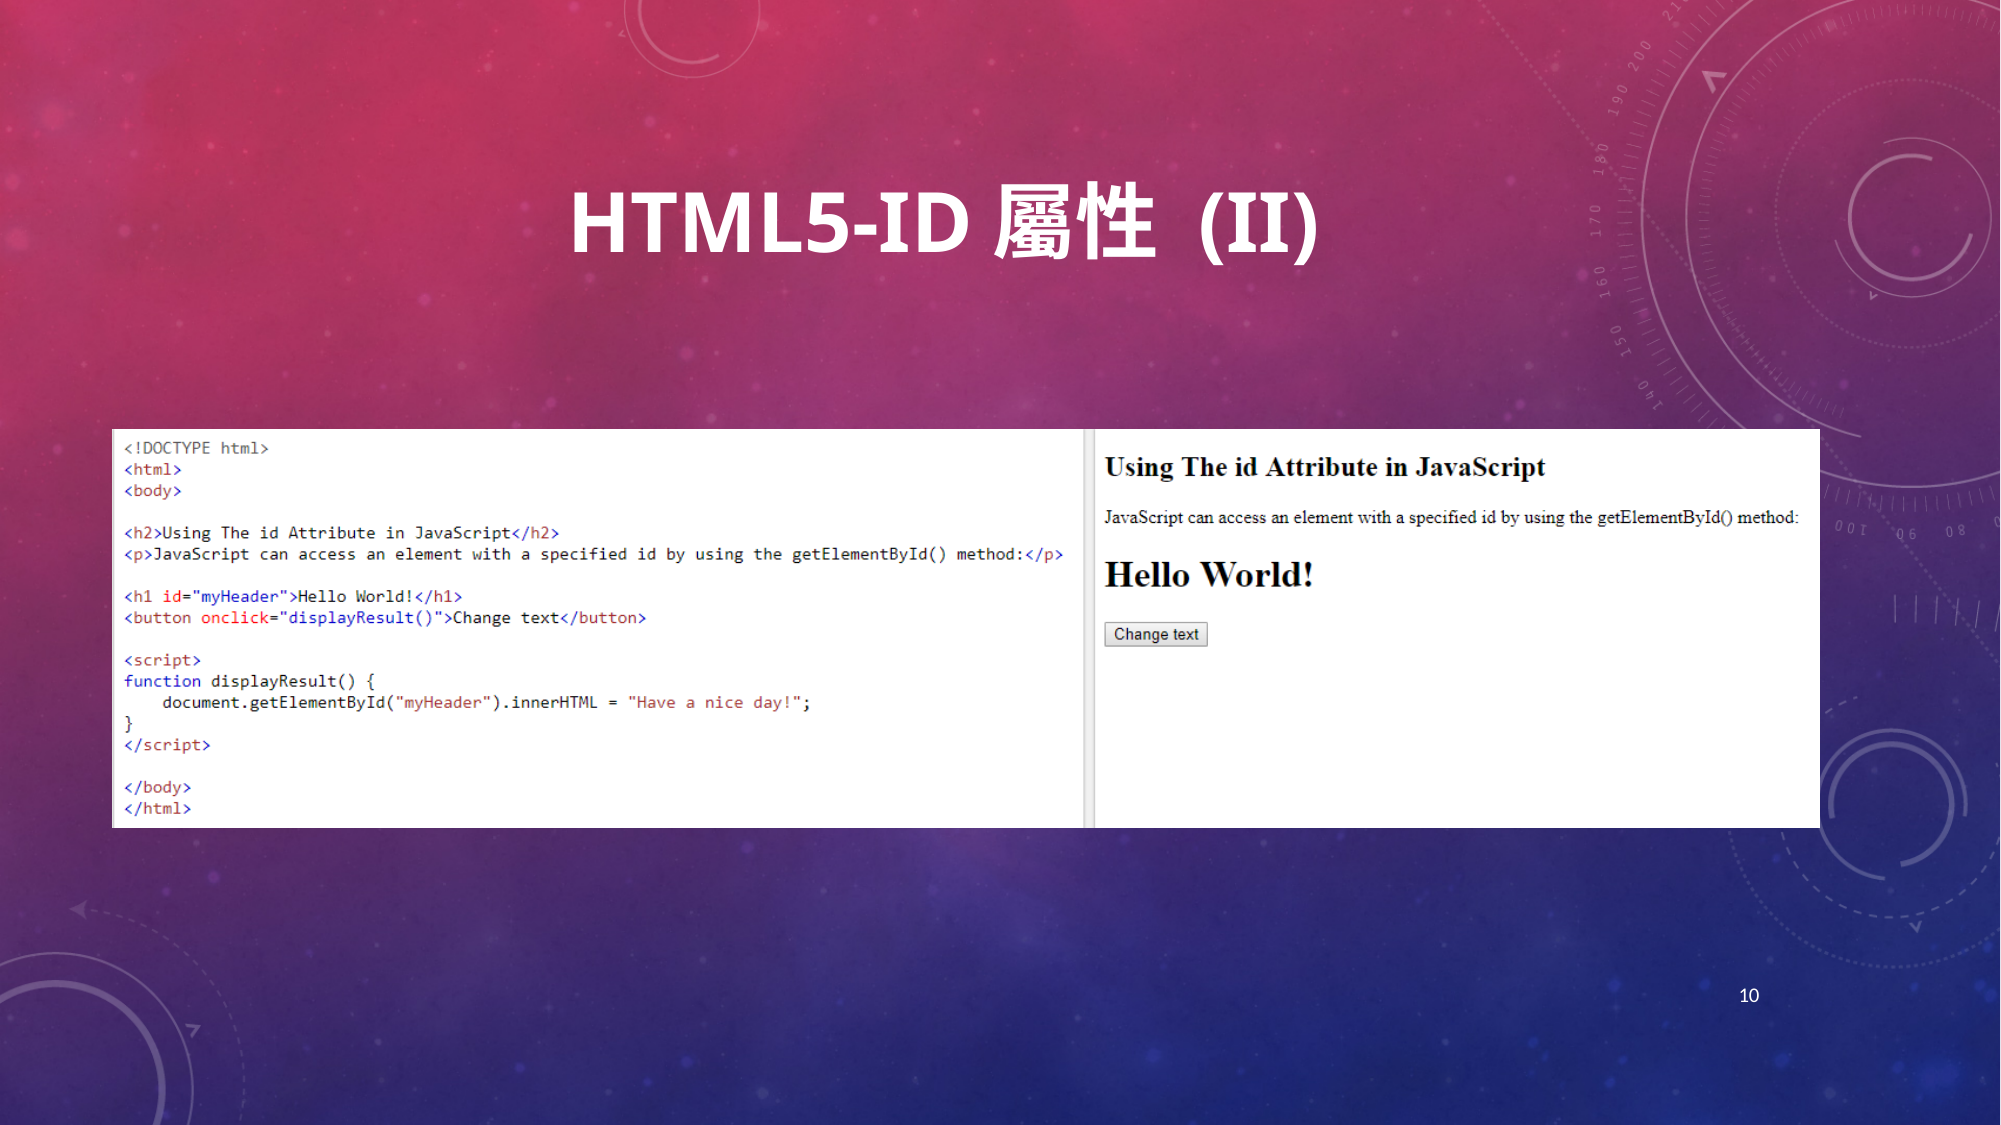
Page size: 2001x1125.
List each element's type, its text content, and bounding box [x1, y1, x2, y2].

title HTML5-ID屬性 (II) [112, 99, 1775, 339]
picture [0, 0, 2001, 1125]
slide_number 10 [1684, 963, 1775, 1025]
